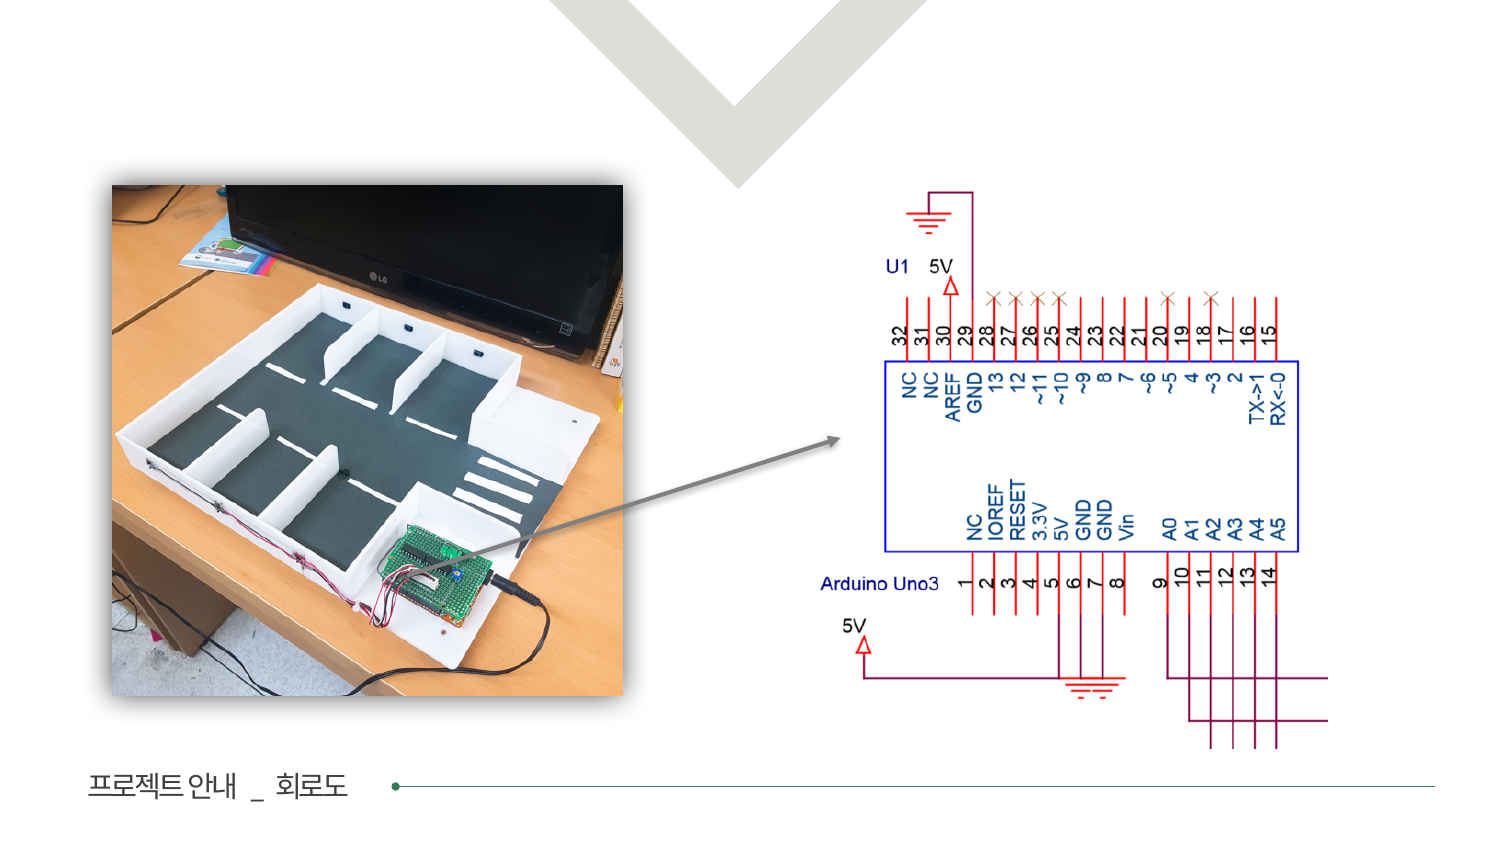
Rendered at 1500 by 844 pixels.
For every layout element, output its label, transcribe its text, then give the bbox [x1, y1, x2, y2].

text_box 프로젝트 안내 _ 회로도 [5, 761, 432, 844]
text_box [407, 437, 841, 576]
text_box [547, 0, 930, 192]
picture [111, 185, 623, 697]
picture [784, 173, 1328, 749]
text_box [625, 0, 843, 109]
